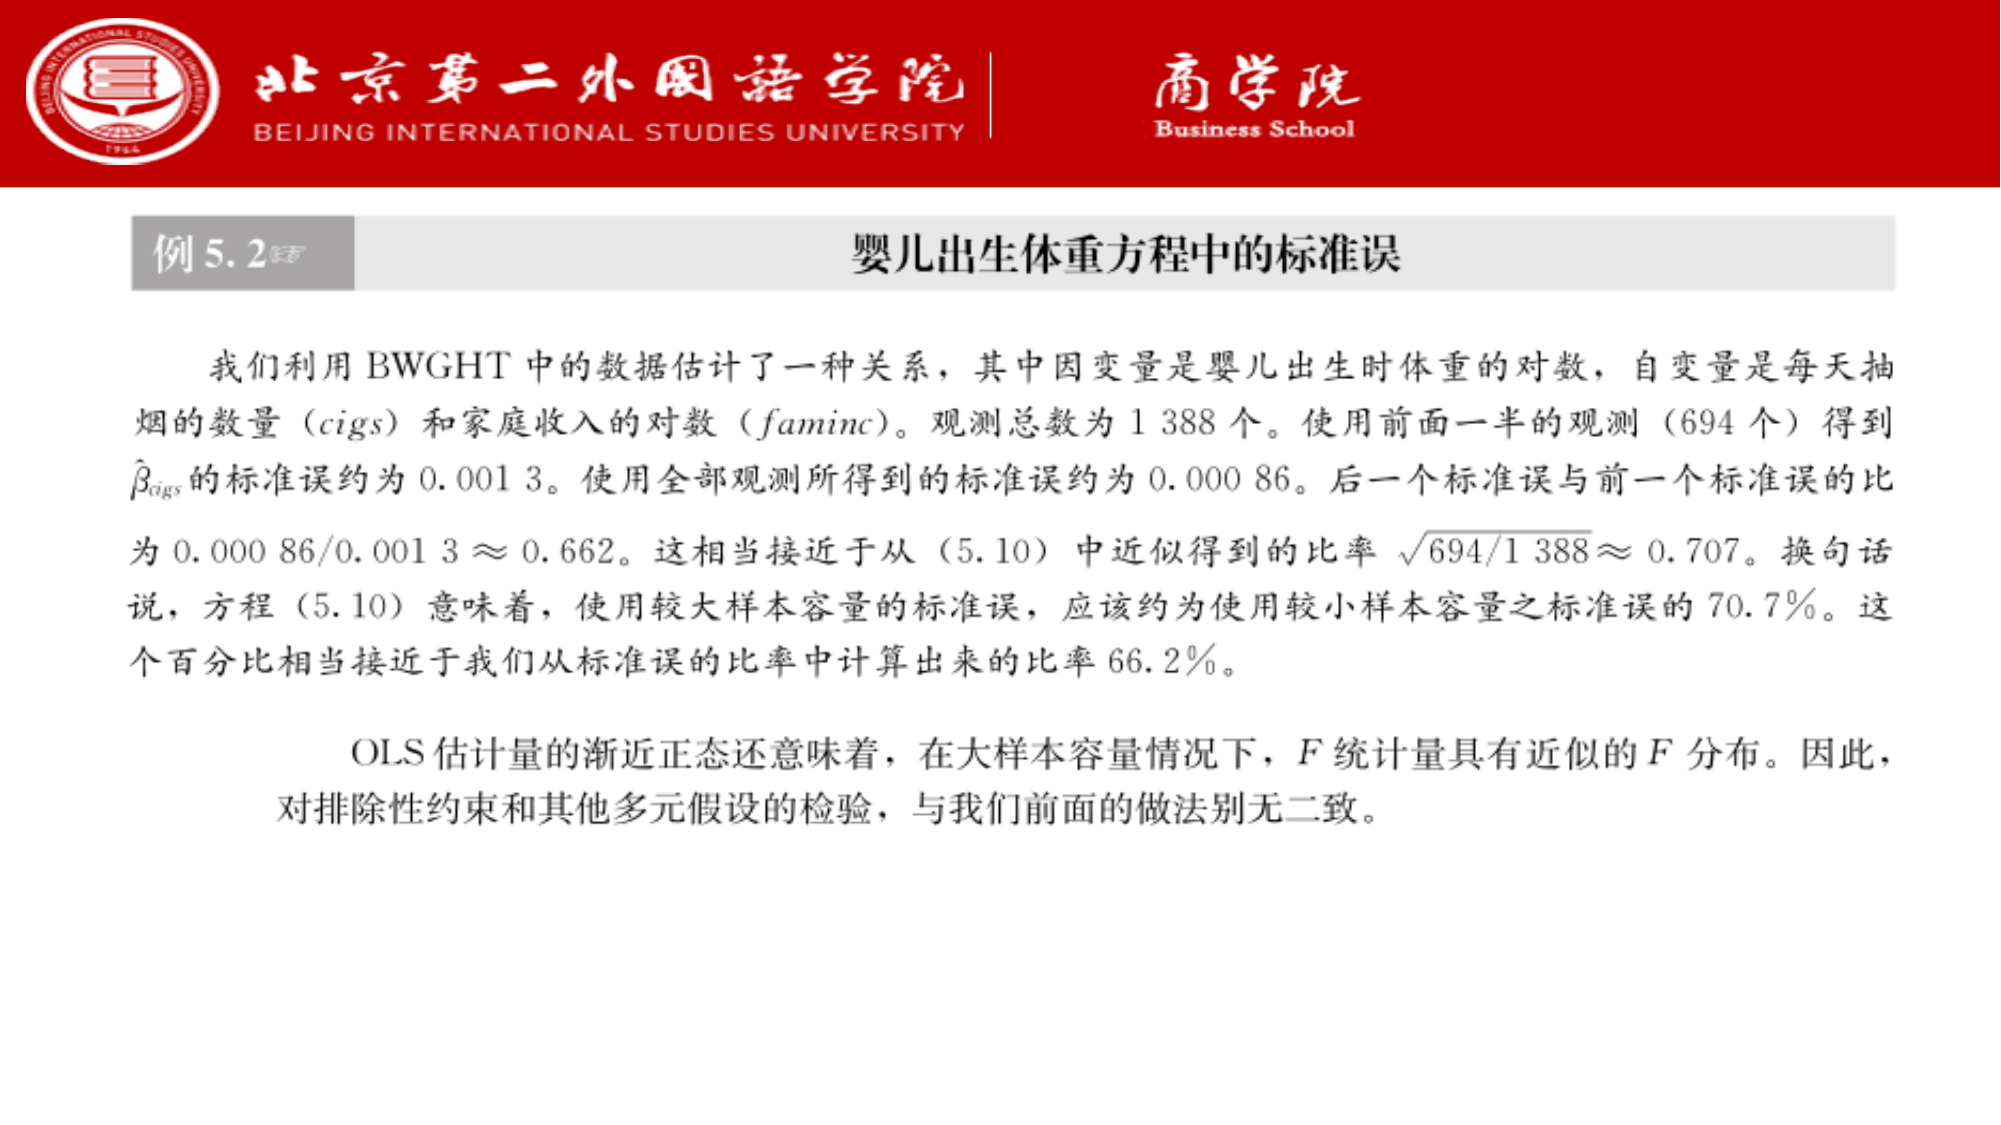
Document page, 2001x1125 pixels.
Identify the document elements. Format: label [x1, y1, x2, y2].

picture [26, 18, 1693, 165]
picture [114, 208, 1908, 848]
